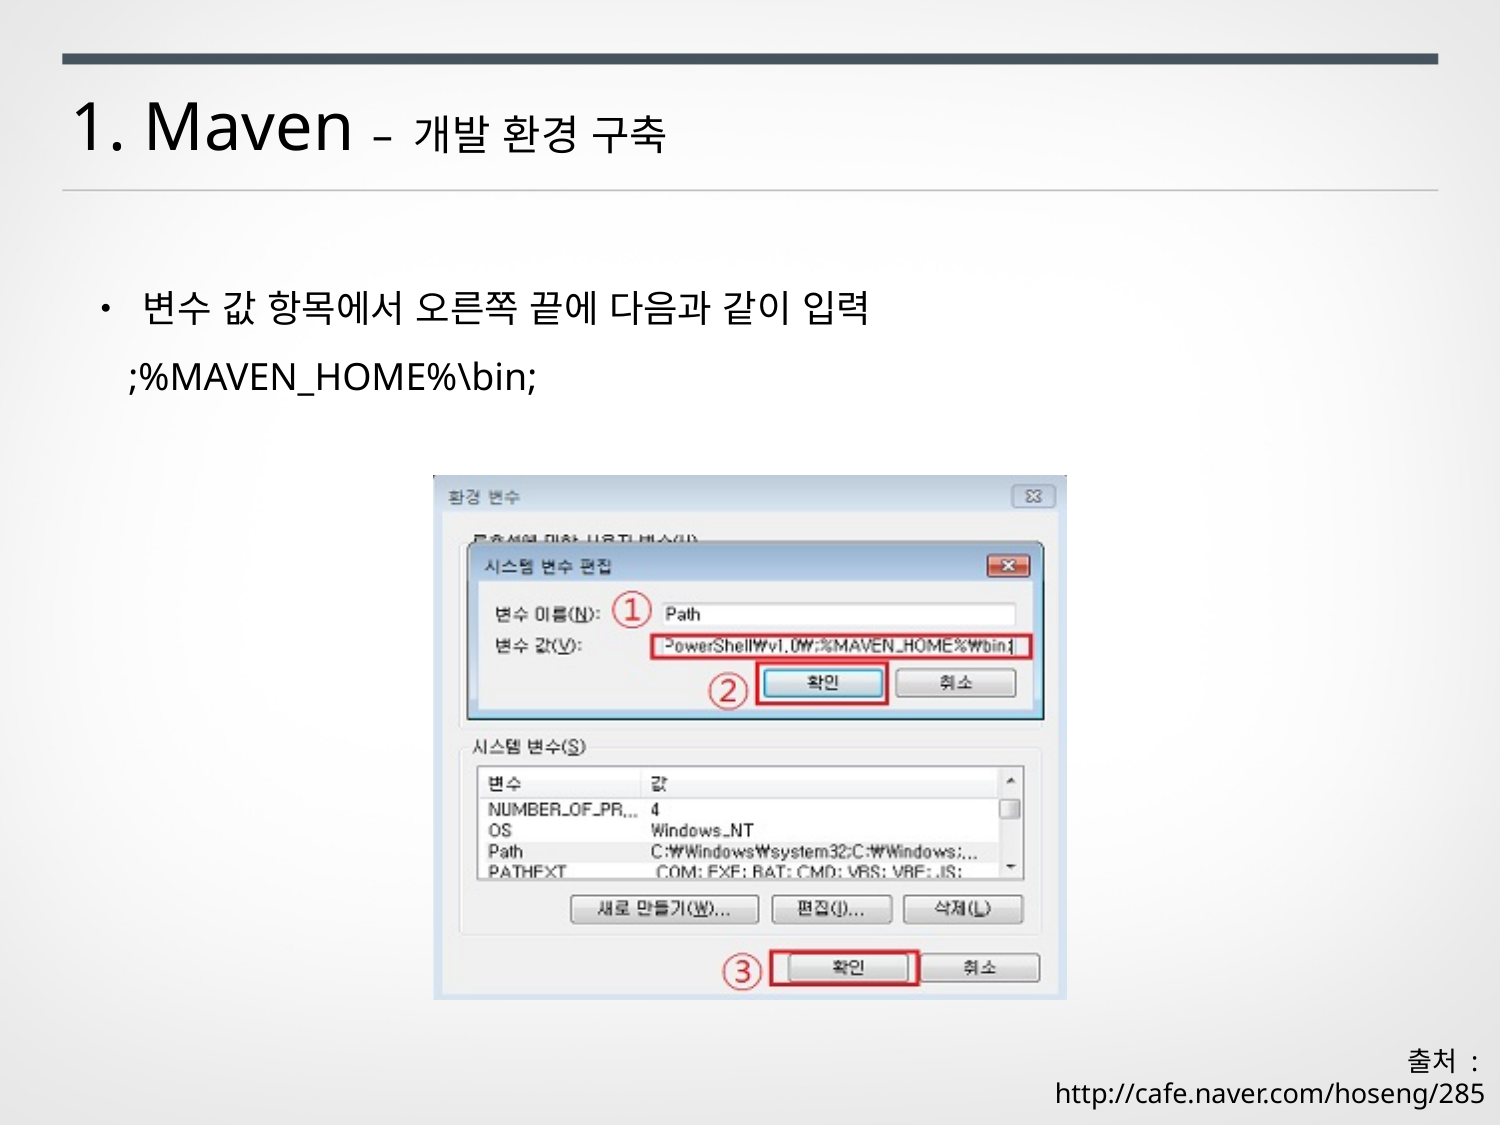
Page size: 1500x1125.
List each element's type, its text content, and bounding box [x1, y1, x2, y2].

text_box 1. Maven – 개발 환경 구축 [70, 76, 1231, 175]
text_box • 변수 값 항목에서 오른쪽 끝에 다음과 같이 입력 ;%MAVEN_HOME%\bin; [73, 255, 1424, 473]
text_box 출처 : http://cafe.naver.com/hoseng/285 [227, 1036, 1500, 1117]
picture [0, 0, 1500, 1125]
